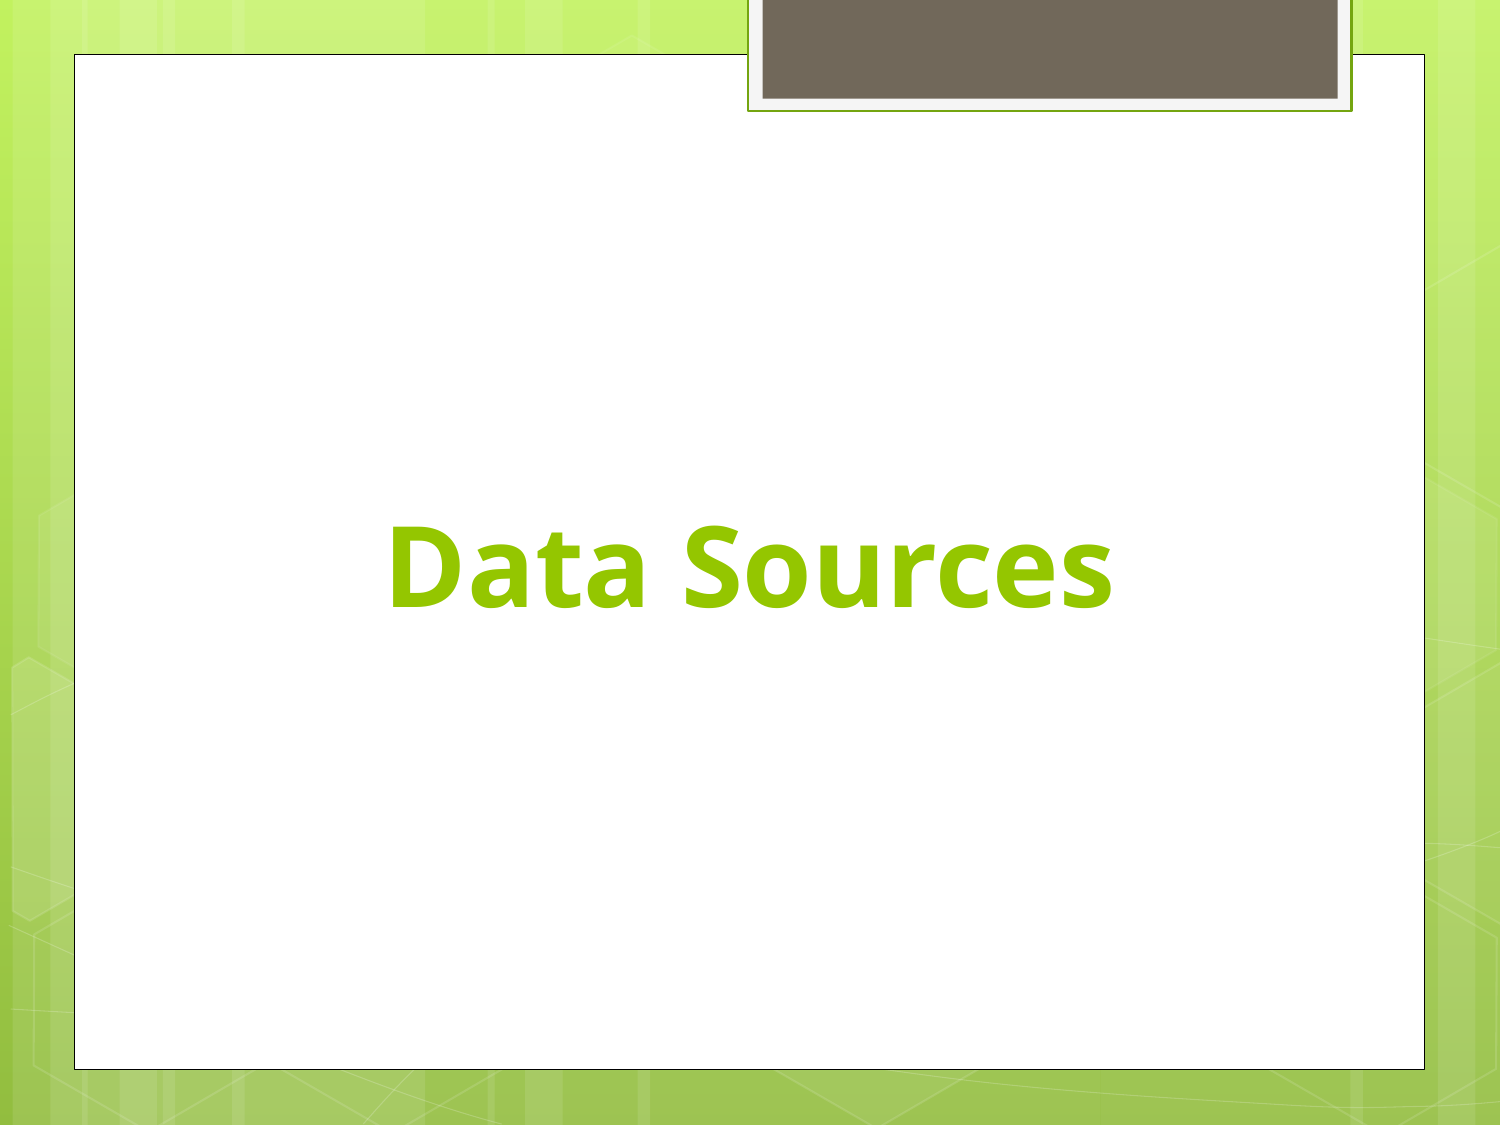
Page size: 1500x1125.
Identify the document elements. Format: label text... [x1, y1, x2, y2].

title Data Sources [205, 450, 1295, 675]
